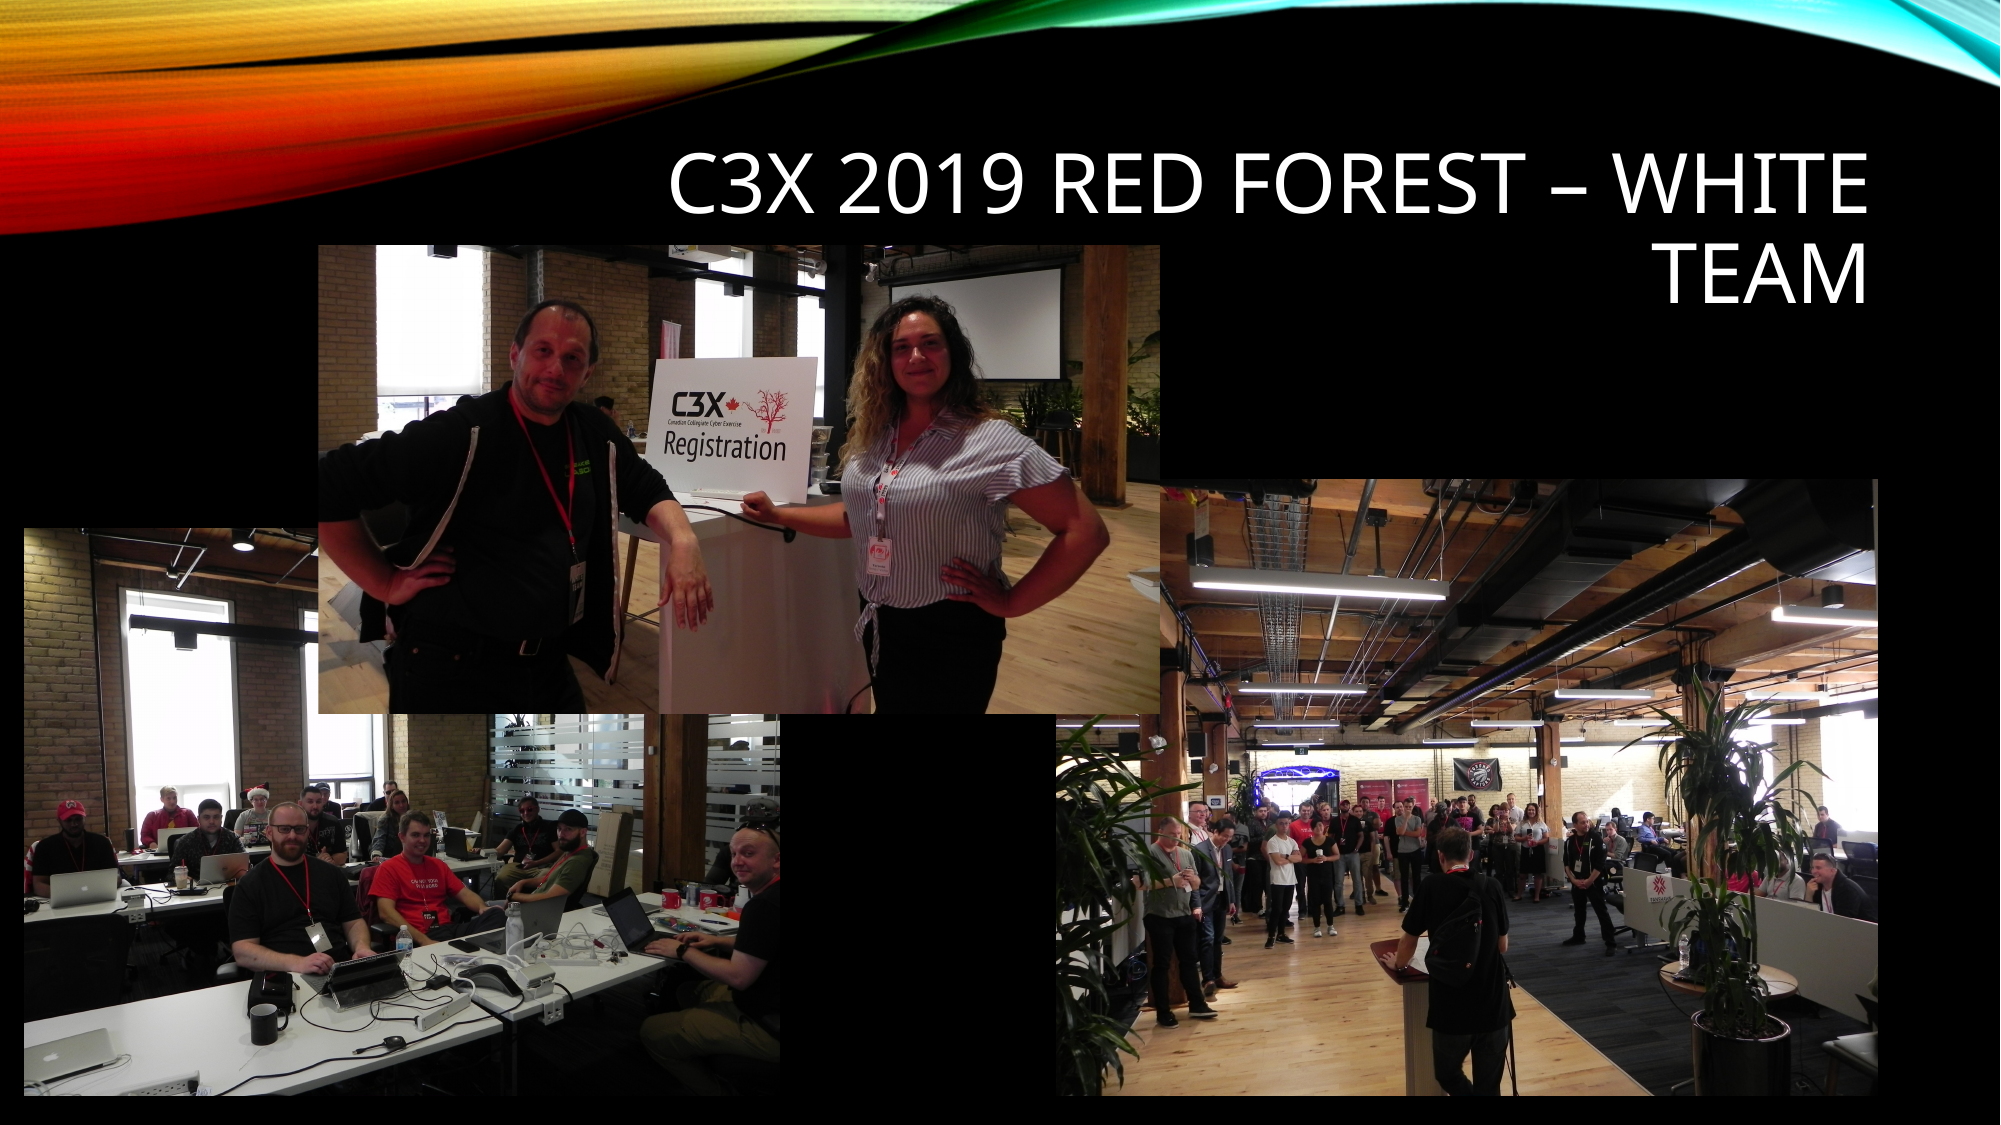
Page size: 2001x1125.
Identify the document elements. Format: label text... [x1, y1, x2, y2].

picture [0, 0, 2000, 237]
picture [24, 244, 1878, 1096]
title C3X 2019 Red Forest – White Team [474, 125, 1888, 338]
